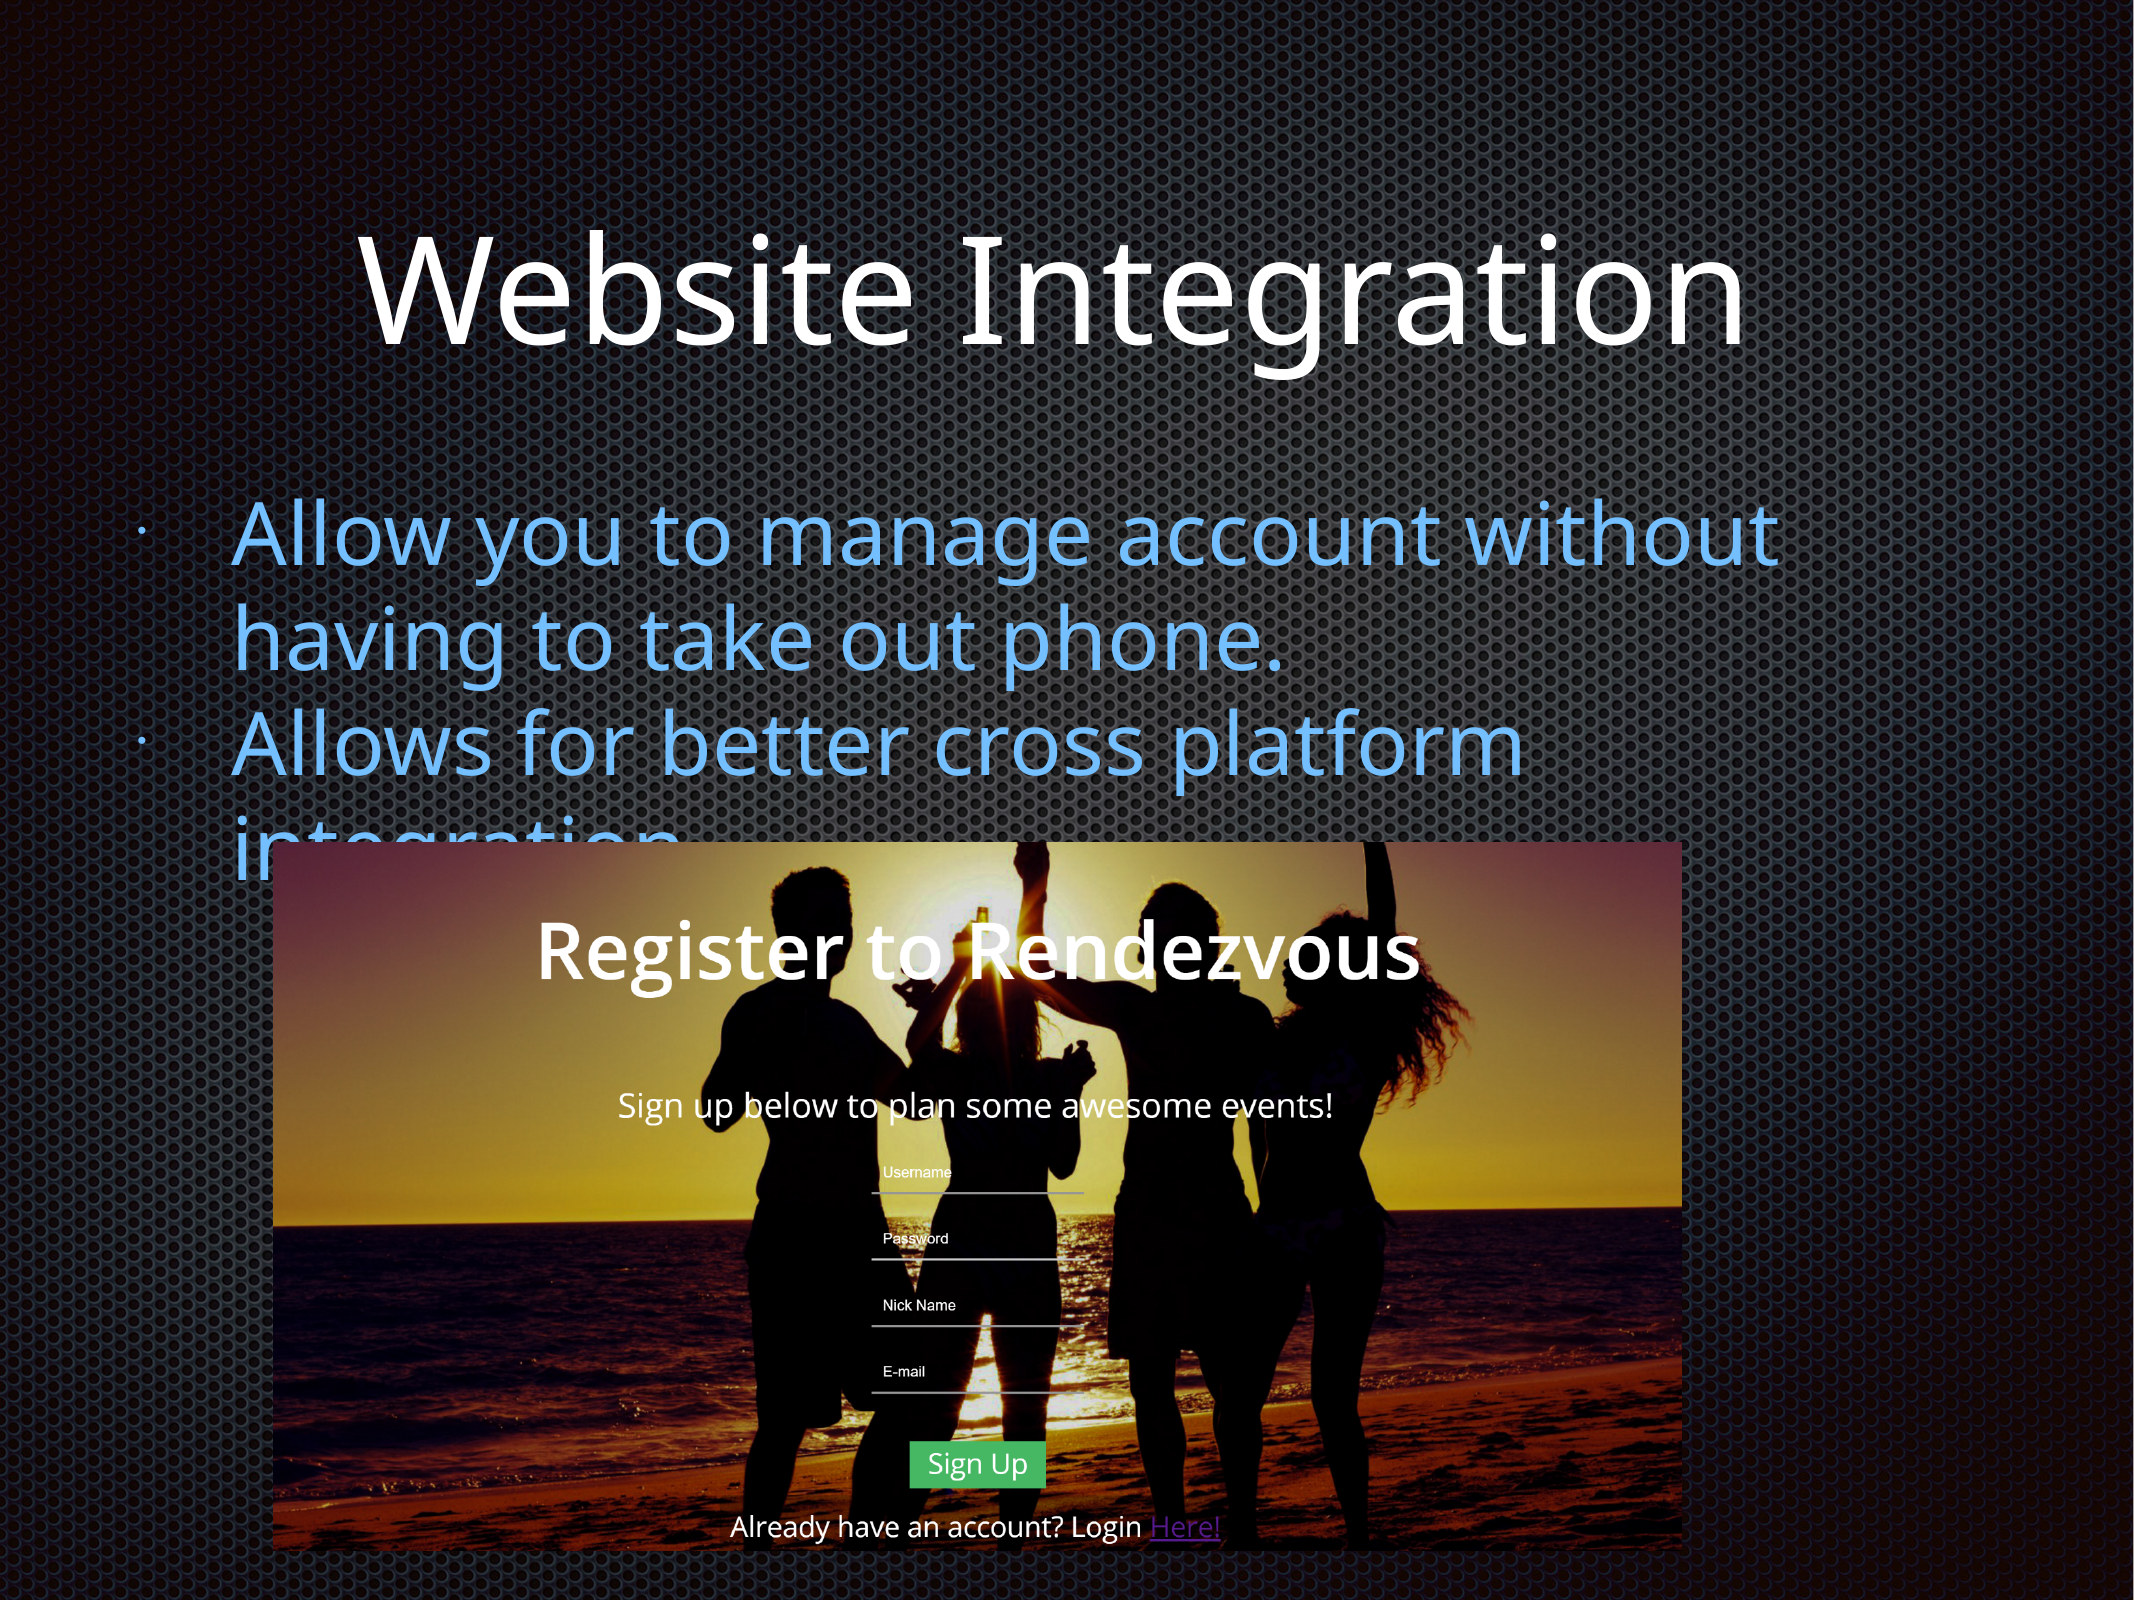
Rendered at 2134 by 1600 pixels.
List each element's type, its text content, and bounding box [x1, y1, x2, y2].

picture [0, 0, 2134, 1600]
title Website Integration [347, 142, 1761, 384]
list Allow you to manage account without having to take out phone. Allows for better cross platform integration [128, 469, 1944, 1418]
